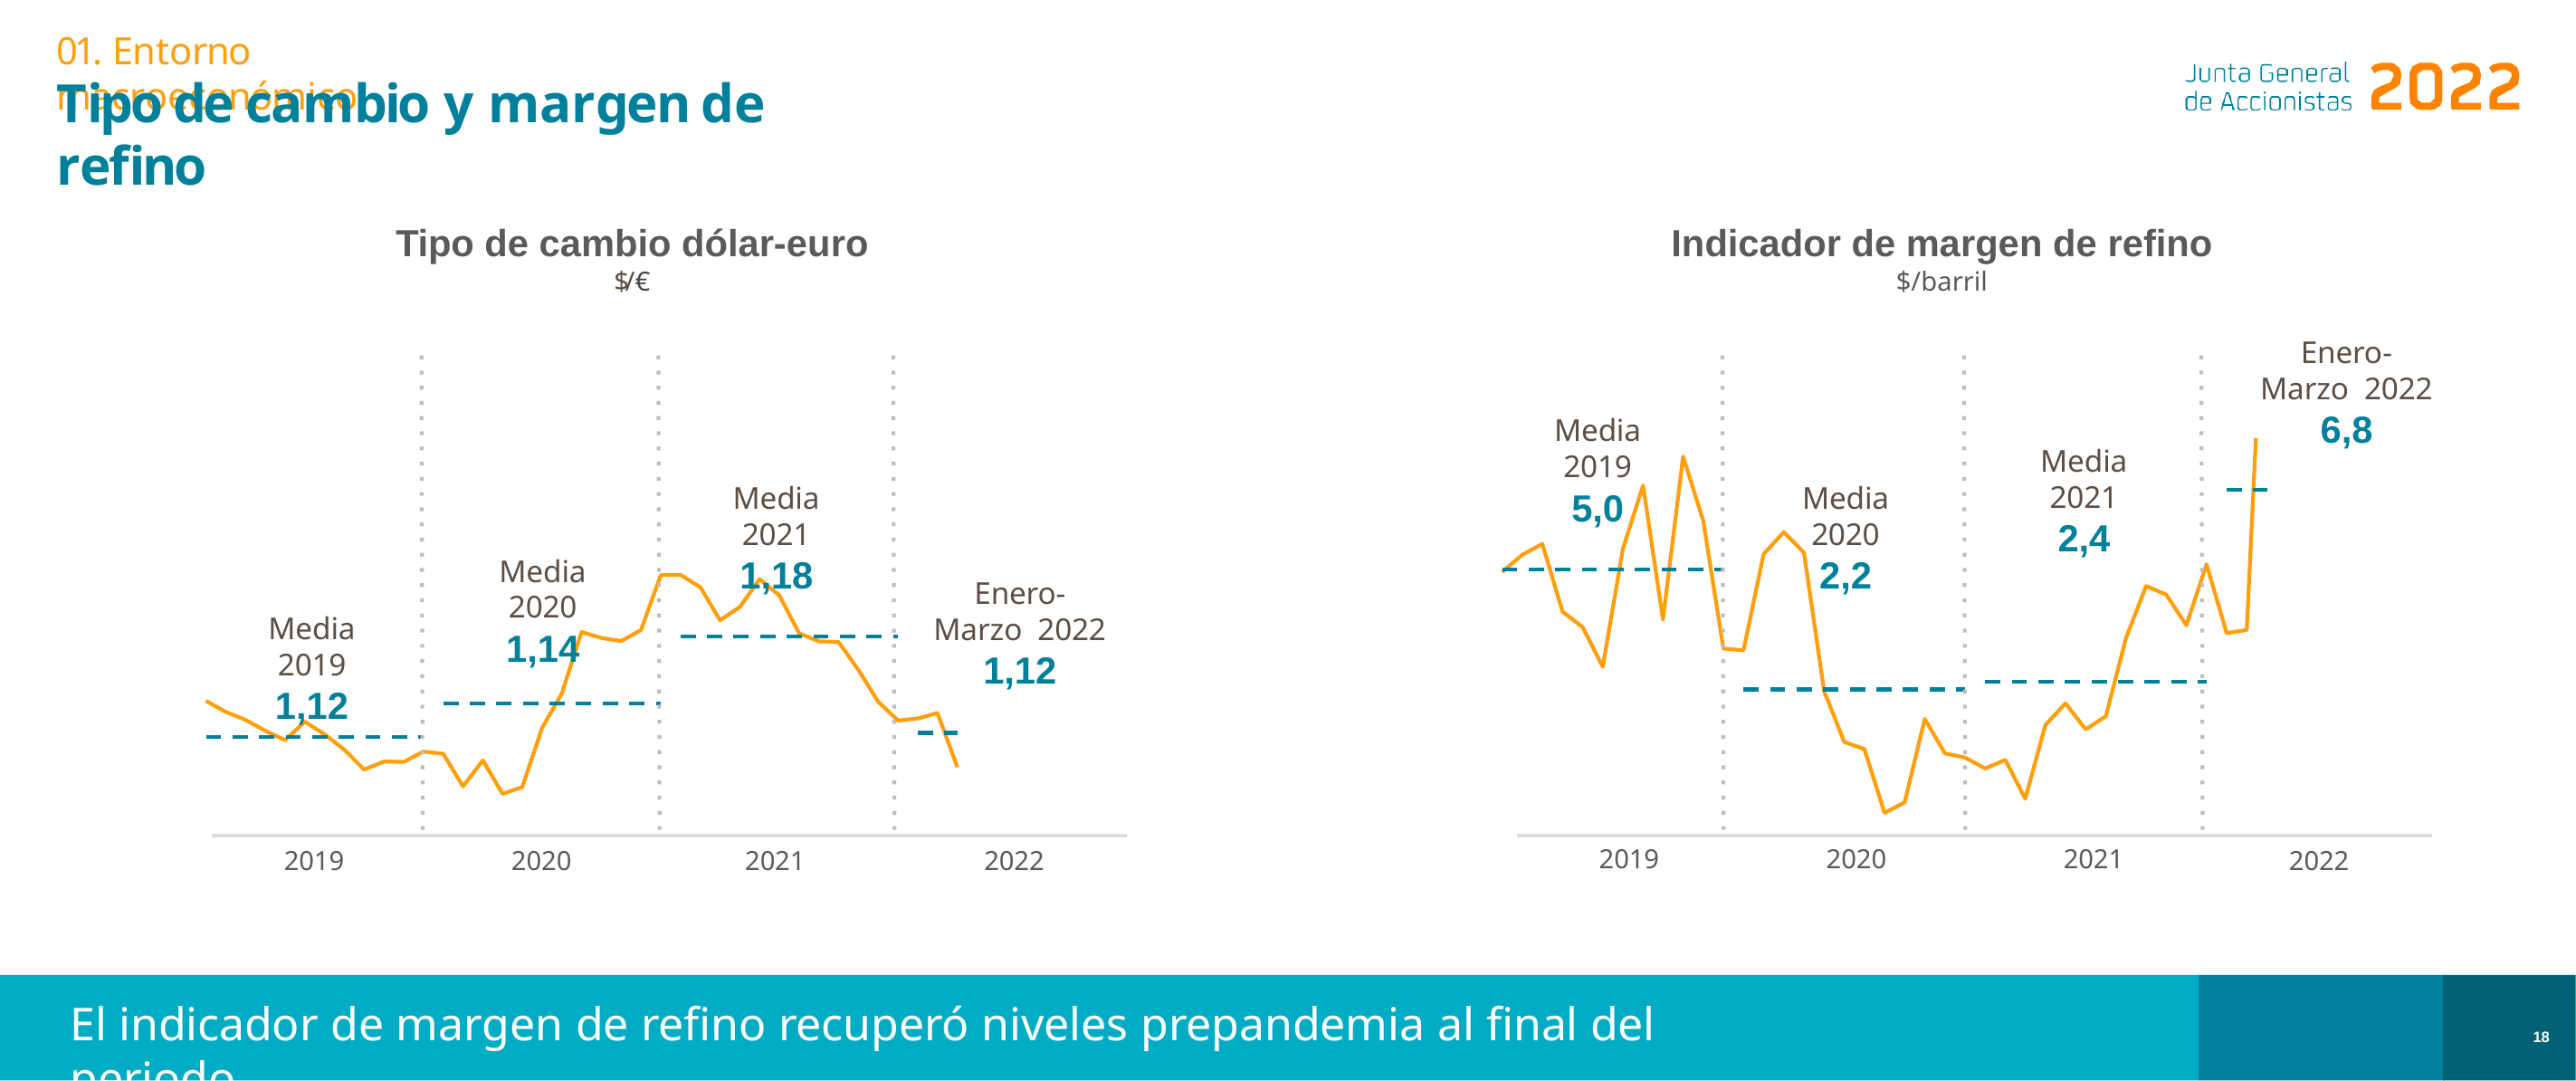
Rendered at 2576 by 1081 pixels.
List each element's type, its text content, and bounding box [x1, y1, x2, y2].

text_box 01. Entorno macroeconómico [54, 24, 507, 67]
text_box Enero-Marzo 2022 6,8 [2256, 331, 2436, 356]
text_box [1516, 353, 2433, 837]
text_box 2021 [2061, 845, 2124, 875]
text_box 2020 [509, 847, 573, 876]
picture [2185, 62, 2352, 110]
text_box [1500, 435, 1512, 816]
text_box Tipo de cambio dólar-euro $/€ [393, 216, 871, 297]
text_box 2022 [982, 847, 1045, 876]
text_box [0, 974, 2576, 1081]
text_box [211, 353, 1128, 838]
text_box 2019 [281, 847, 345, 876]
text_box 2022 [2286, 845, 2351, 876]
text_box Indicador de margen de refino $/barril [1669, 216, 2215, 297]
text_box 2019 [1597, 845, 1660, 875]
title Tipo de cambio y margen de refino [54, 67, 826, 251]
text_box 2021 [742, 847, 806, 876]
text_box 2020 [1824, 845, 1887, 875]
